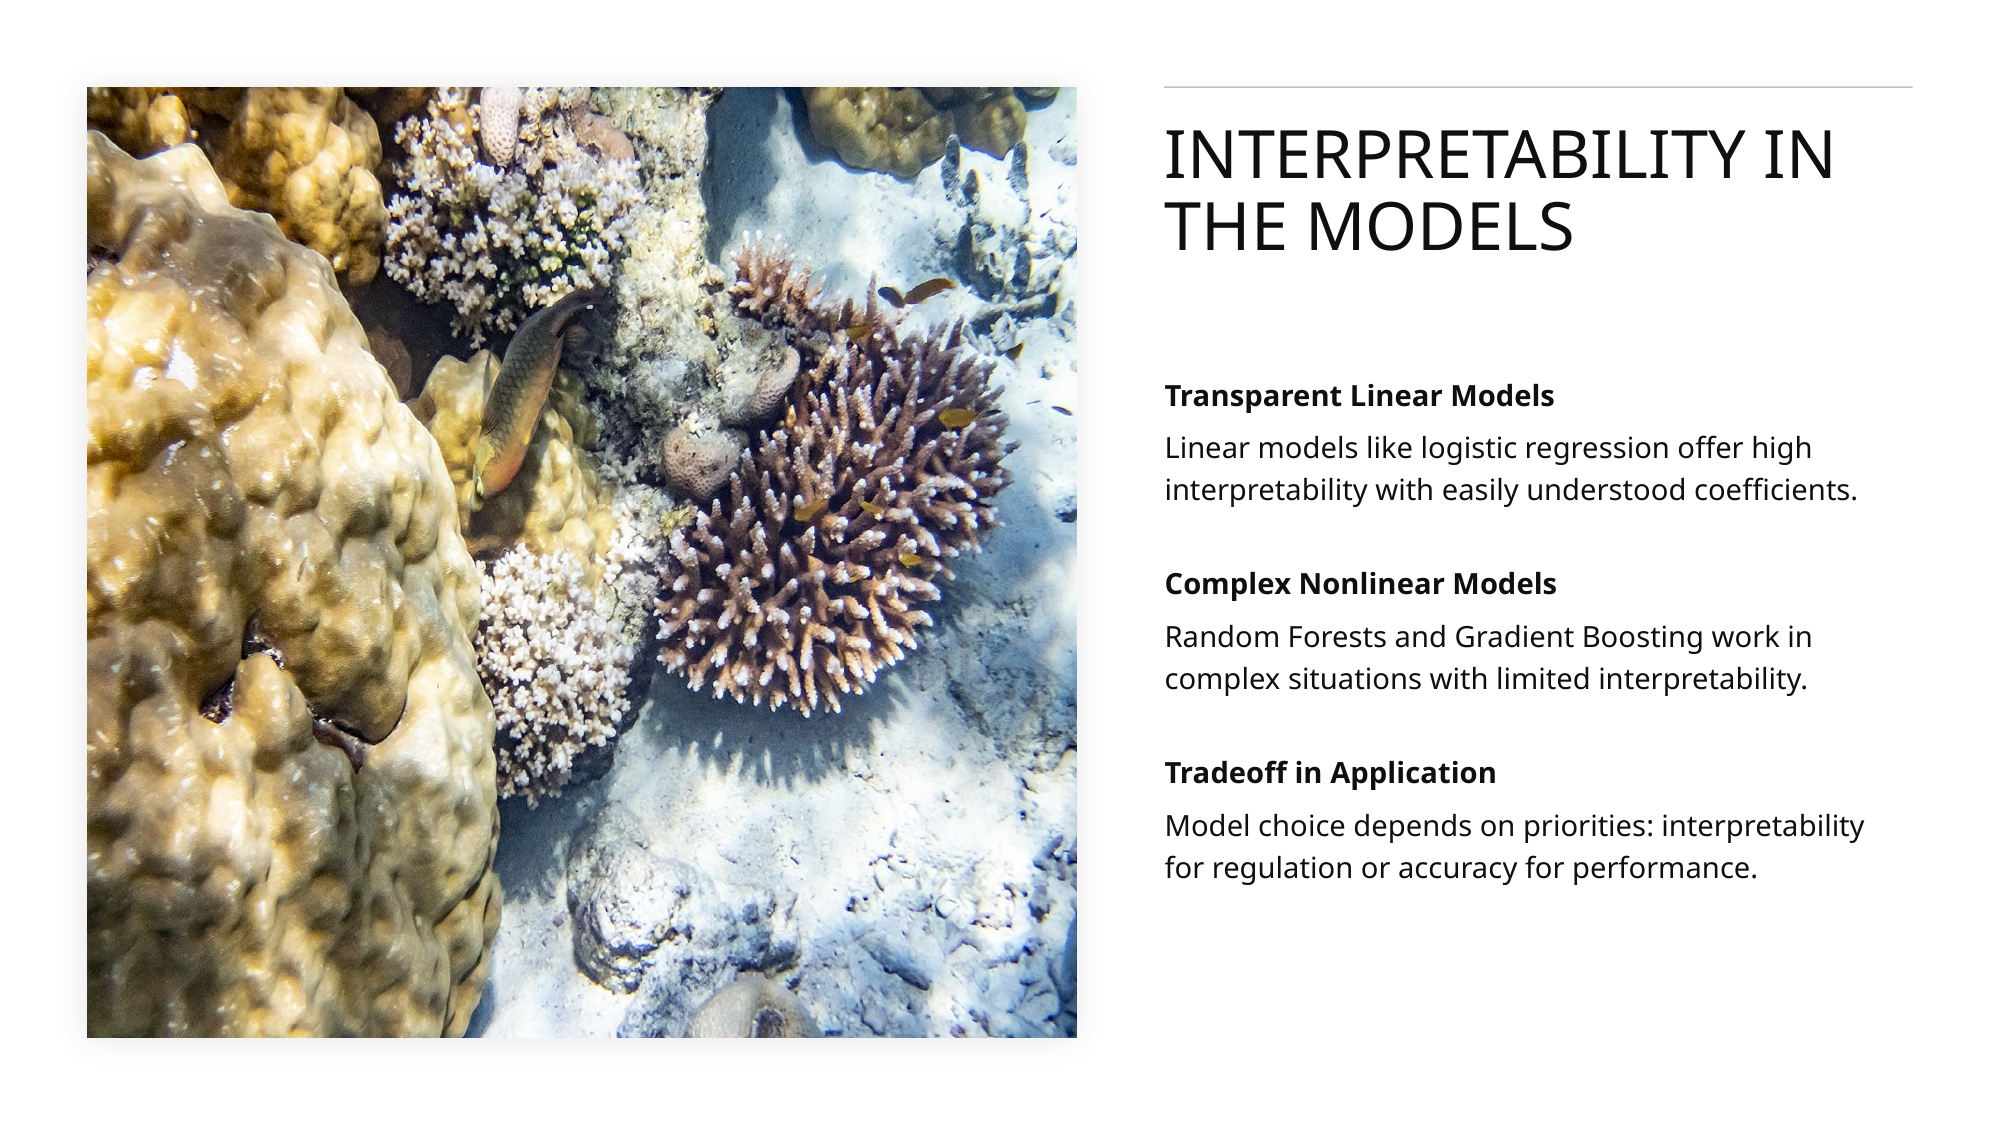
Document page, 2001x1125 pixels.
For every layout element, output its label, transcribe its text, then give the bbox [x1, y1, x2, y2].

list Transparent Linear Models Linear models like logistic regression offer high interpretability with easily understood coefficients. Complex Nonlinear Models Random Forests and Gradient Boosting work in complex situations with limited interpretability. Tradeoff in Application Model choice depends on priorities: interpretability for regulation or accuracy for performance. [1149, 362, 1914, 1038]
title Interpretability in the models [1149, 113, 1914, 350]
picture [86, 86, 1077, 1039]
